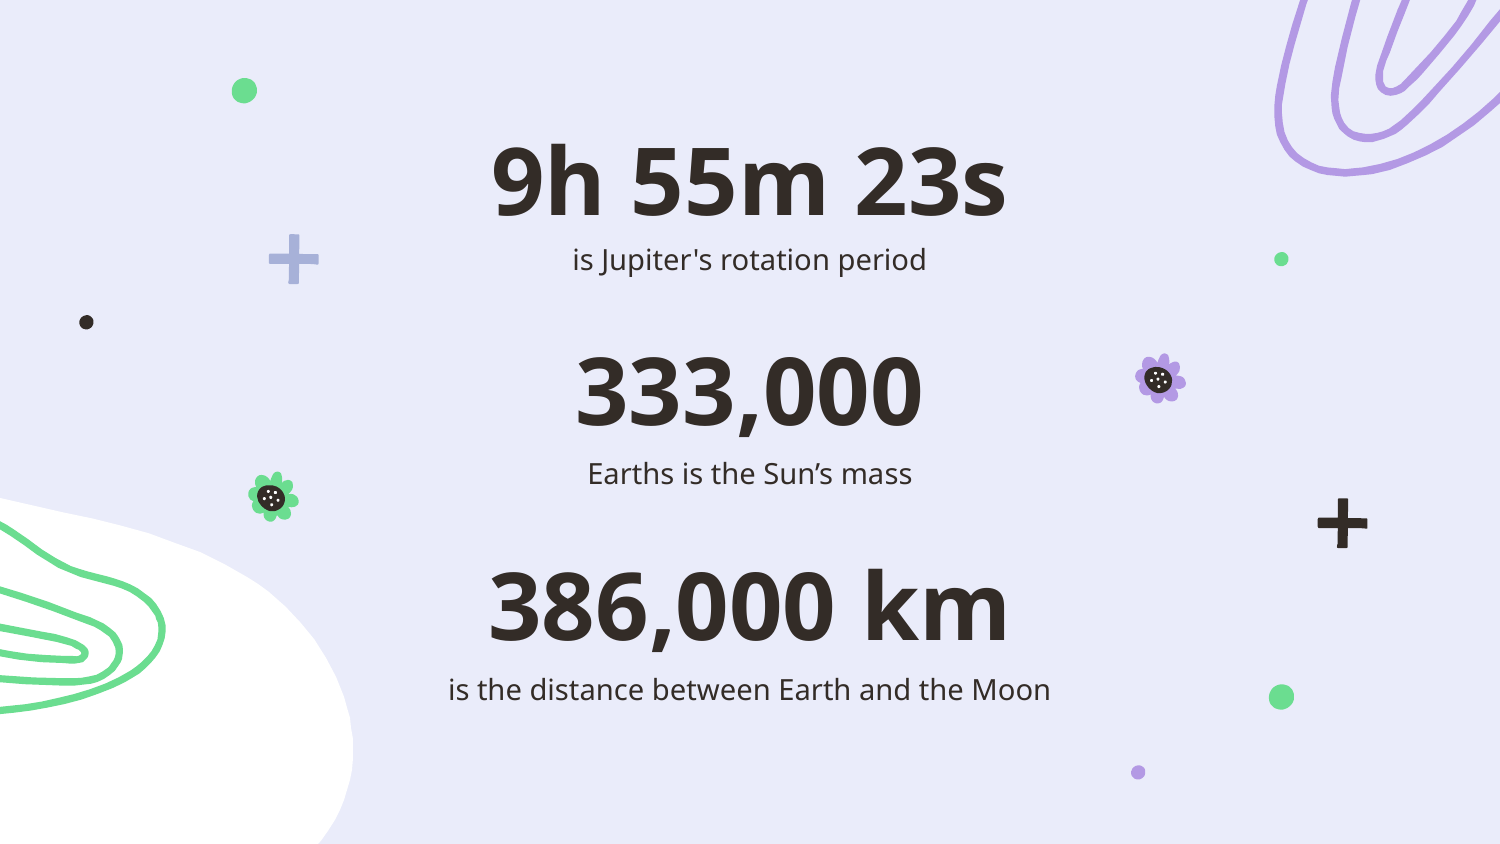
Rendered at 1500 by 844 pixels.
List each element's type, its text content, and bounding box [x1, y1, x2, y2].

subtitle Earths is the Sun’s mass [364, 423, 1136, 522]
subtitle is Jupiter's rotation period [364, 210, 1136, 309]
title 333,000 [364, 325, 1136, 423]
title 9h 55m 23s [364, 114, 1136, 210]
subtitle is the distance between Earth and the Moon [364, 639, 1136, 739]
title 386,000 km [364, 540, 1136, 639]
